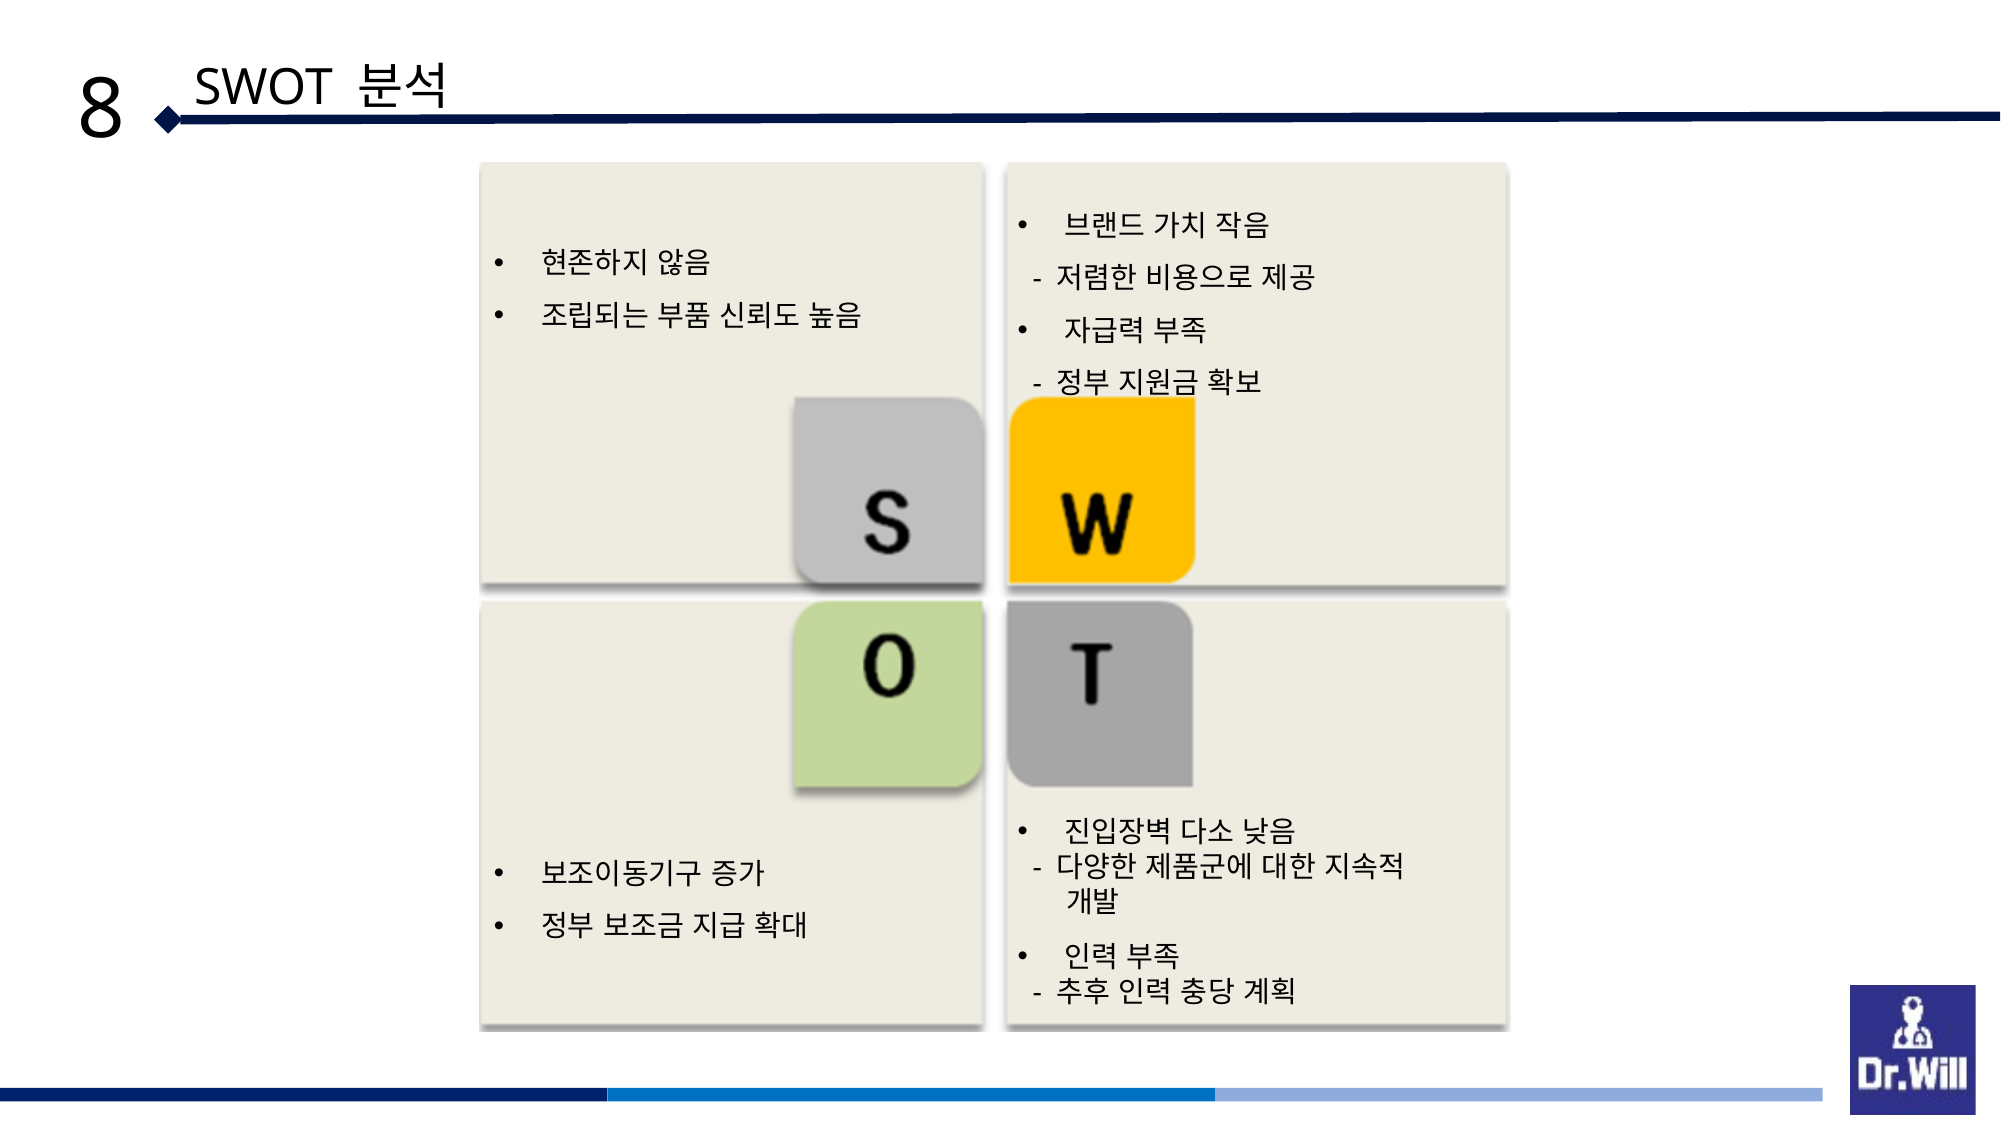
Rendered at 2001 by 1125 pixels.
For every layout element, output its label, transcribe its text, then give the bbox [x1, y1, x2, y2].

picture [1850, 985, 1976, 1115]
text_box SWOT 분석 [179, 46, 465, 122]
picture [479, 162, 1511, 1032]
text_box 8 [62, 46, 140, 162]
